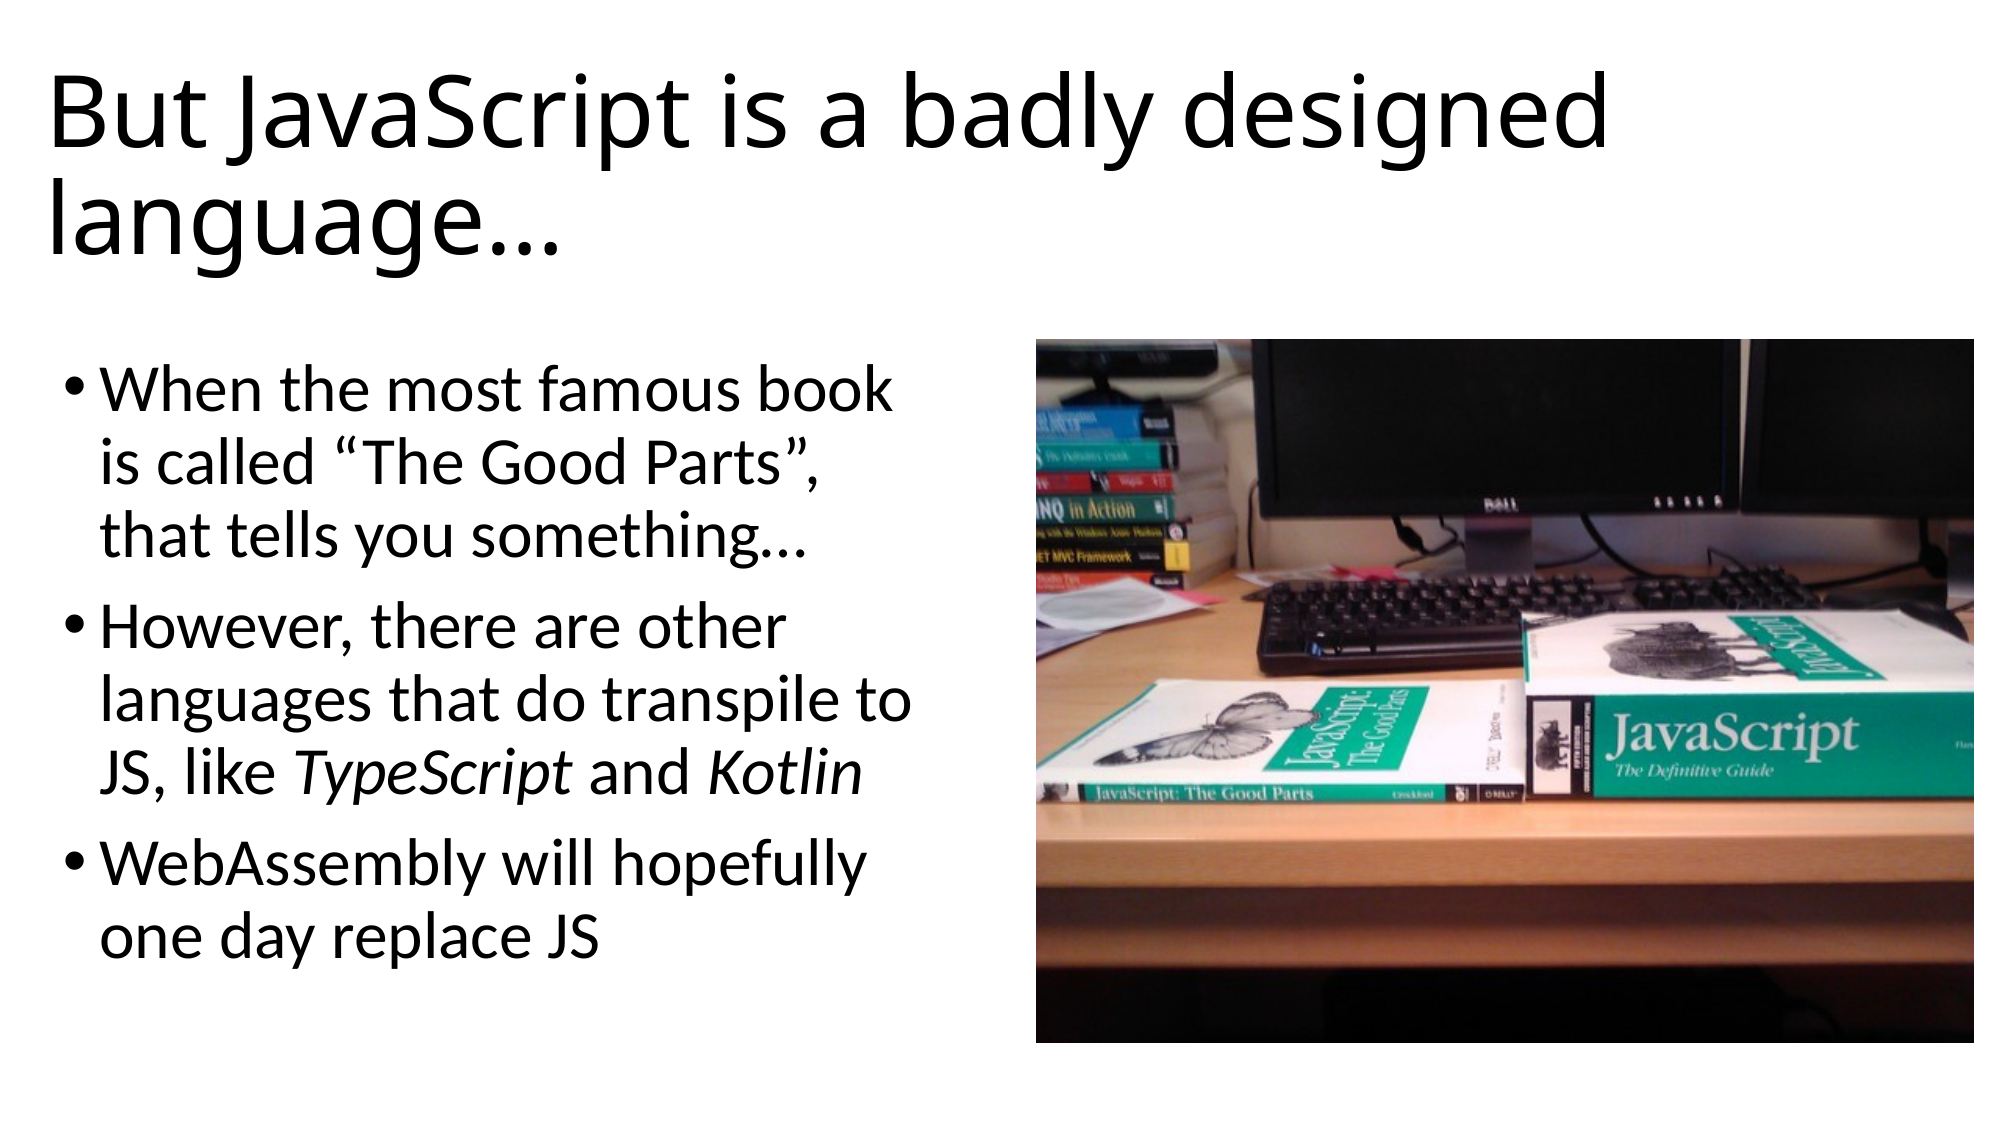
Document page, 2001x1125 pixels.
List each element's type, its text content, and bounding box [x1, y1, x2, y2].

list When the most famous book is called “The Good Parts”, that tells you something… However, there are other languages that do transpile to JS, like TypeScript and Kotlin WebAssembly will hopefully one day replace JS [47, 345, 955, 1125]
picture [1036, 339, 1974, 1043]
title But JavaScript is a badly designed language… [30, 59, 1974, 278]
